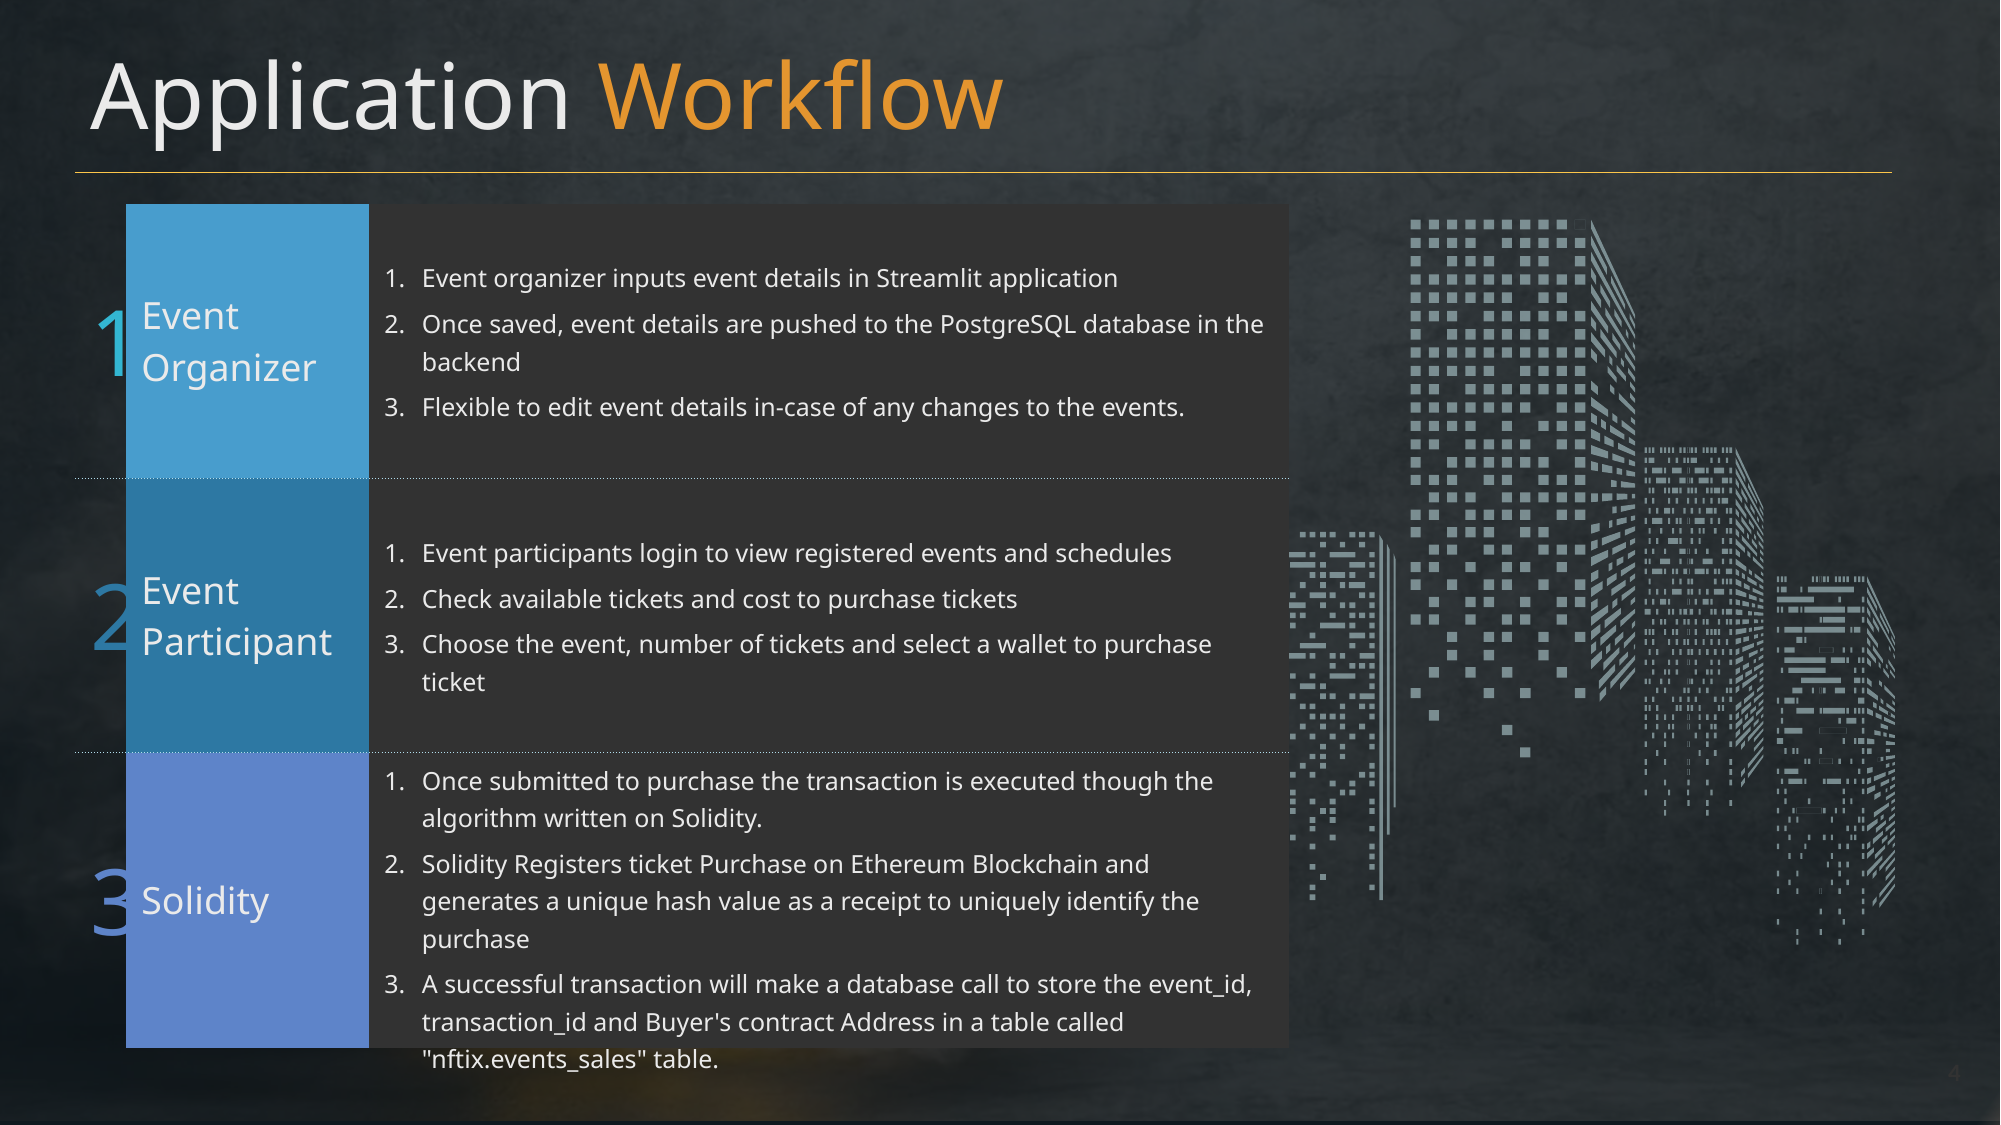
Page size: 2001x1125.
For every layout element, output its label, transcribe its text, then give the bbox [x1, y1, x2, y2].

text_box [1501, 420, 1512, 431]
text_box [1410, 420, 1421, 431]
text_box [1329, 713, 1336, 720]
text_box [1606, 572, 1617, 587]
text_box [1465, 492, 1476, 503]
text_box [1885, 740, 1895, 745]
text_box [1428, 384, 1439, 395]
text_box [1359, 703, 1366, 710]
text_box [1299, 531, 1306, 538]
text_box [1556, 402, 1567, 413]
text_box [1520, 614, 1531, 625]
text_box [1520, 562, 1531, 573]
text_box [1683, 568, 1690, 575]
text_box [1369, 602, 1375, 609]
text_box [1349, 562, 1366, 568]
text_box [1369, 683, 1375, 690]
text_box [1309, 864, 1316, 870]
text_box [1776, 606, 1784, 613]
text_box [1847, 606, 1865, 613]
text_box [1483, 292, 1495, 303]
text_box [1556, 347, 1567, 358]
text_box [1359, 663, 1366, 669]
text_box [1591, 604, 1609, 626]
text_box [1875, 820, 1886, 833]
text_box [1483, 402, 1495, 413]
text_box [1339, 753, 1346, 760]
text_box [1687, 457, 1697, 463]
text_box [1735, 609, 1743, 616]
text_box [1329, 612, 1336, 619]
text_box [1710, 487, 1725, 494]
text_box [1447, 219, 1458, 230]
text_box [1320, 622, 1346, 629]
text_box [1735, 637, 1742, 645]
text_box [1574, 274, 1586, 285]
text_box [1784, 697, 1795, 704]
text_box [1776, 576, 1787, 583]
text_box [1410, 688, 1421, 699]
text_box [1717, 497, 1729, 504]
text_box [1620, 667, 1636, 690]
text_box [1320, 683, 1326, 690]
text_box [1309, 817, 1316, 823]
text_box [1538, 457, 1549, 468]
text_box [1428, 509, 1439, 520]
text_box [1428, 562, 1439, 573]
text_box [1428, 347, 1439, 358]
text_box [1602, 493, 1613, 502]
text_box [1447, 527, 1458, 538]
text_box [1349, 531, 1356, 538]
text_box [1591, 332, 1606, 358]
text_box [1329, 663, 1336, 669]
text_box [1884, 685, 1895, 706]
text_box [1656, 477, 1667, 484]
text_box [1465, 420, 1476, 431]
text_box [1721, 548, 1733, 554]
text_box [1339, 743, 1346, 750]
text_box [1612, 453, 1625, 464]
text_box [1628, 367, 1636, 383]
text_box [1329, 817, 1336, 823]
text_box [1289, 653, 1306, 659]
text_box [1501, 631, 1512, 642]
text_box [1410, 474, 1421, 485]
text_box [1623, 631, 1636, 649]
text_box [1556, 492, 1567, 503]
text_box [1410, 402, 1421, 413]
text_box [1520, 747, 1531, 758]
text_box [1359, 592, 1366, 599]
text_box [1867, 687, 1878, 701]
text_box [1630, 392, 1636, 404]
text_box [1483, 310, 1495, 322]
text_box [1603, 647, 1620, 671]
text_box [1574, 347, 1586, 358]
text_box [1465, 237, 1476, 248]
text_box [1349, 602, 1356, 609]
text_box [1687, 649, 1694, 655]
text_box [1574, 365, 1586, 376]
text_box [1290, 622, 1296, 629]
text_box [1619, 651, 1628, 666]
text_box [1359, 693, 1375, 700]
text_box [1796, 636, 1803, 643]
text_box [1349, 780, 1356, 787]
text_box [1883, 659, 1895, 679]
text_box [1600, 624, 1617, 646]
text_box [1607, 365, 1617, 383]
text_box [1410, 329, 1421, 340]
text_box [1447, 631, 1458, 642]
text_box [1743, 582, 1750, 591]
text_box [1890, 828, 1895, 836]
text_box [1713, 588, 1725, 595]
text_box [1410, 527, 1421, 538]
text_box [1538, 274, 1549, 285]
text_box [1687, 487, 1697, 494]
text_box [1725, 507, 1733, 514]
text_box [1874, 730, 1881, 736]
text_box [1447, 492, 1458, 503]
text_box [1742, 600, 1749, 607]
text_box [1610, 425, 1625, 440]
text_box [1309, 673, 1316, 679]
text_box [1801, 677, 1841, 684]
text_box [1329, 780, 1336, 787]
text_box [1556, 274, 1567, 285]
text_box [1320, 723, 1326, 730]
text_box [1447, 347, 1458, 358]
text_box [1447, 274, 1458, 285]
text_box [1538, 292, 1549, 303]
text_box [1742, 643, 1754, 653]
text_box [1784, 647, 1795, 653]
text_box [1520, 527, 1531, 538]
text_box [1349, 632, 1366, 639]
text_box [1888, 813, 1895, 822]
text_box [1465, 509, 1476, 520]
text_box [1556, 614, 1567, 625]
text_box [1465, 667, 1476, 678]
text_box [1369, 632, 1375, 639]
text_box [1320, 602, 1326, 609]
text_box [1644, 608, 1651, 615]
text_box [1428, 420, 1439, 431]
text_box [1465, 256, 1476, 267]
text_box [1664, 507, 1671, 514]
text_box [1483, 274, 1495, 285]
text_box [1309, 572, 1316, 578]
text_box [1329, 693, 1336, 700]
text_box [1501, 724, 1513, 736]
text_box [1687, 705, 1694, 711]
text_box [1872, 896, 1877, 907]
text_box [1702, 558, 1713, 565]
text_box [1598, 663, 1616, 690]
text_box [1879, 883, 1895, 908]
text_box [1465, 329, 1476, 340]
text_box [1369, 622, 1375, 629]
text_box [1359, 531, 1366, 538]
text_box [1359, 723, 1366, 730]
text_box [1299, 762, 1306, 769]
text_box [1289, 602, 1306, 609]
text_box [1750, 705, 1764, 717]
text_box [1668, 538, 1682, 544]
text_box [1776, 738, 1784, 744]
text_box [1648, 457, 1655, 463]
text_box [1626, 470, 1636, 477]
text_box [1309, 713, 1316, 720]
text_box [1741, 767, 1745, 778]
text_box [1753, 737, 1764, 752]
text_box [1756, 639, 1764, 646]
text_box [1538, 237, 1549, 248]
text_box [1747, 576, 1757, 586]
text_box [1339, 723, 1346, 730]
text_box [1501, 329, 1512, 340]
text_box [1299, 582, 1306, 589]
text_box [1884, 716, 1895, 725]
text_box [1620, 504, 1636, 512]
text_box [1694, 517, 1705, 524]
text_box [1501, 237, 1512, 248]
text_box [1309, 894, 1316, 901]
text_box [1687, 558, 1694, 565]
text_box [1574, 474, 1586, 485]
text_box [1369, 884, 1375, 891]
text_box [1309, 826, 1316, 832]
text_box [1873, 772, 1886, 782]
text_box [1880, 778, 1890, 787]
text_box [1369, 703, 1375, 710]
text_box [1428, 596, 1439, 608]
text_box [1858, 697, 1865, 704]
table_cell Solidity [126, 753, 369, 1048]
text_box [1877, 756, 1884, 762]
text_box [1574, 237, 1586, 248]
text_box [1501, 219, 1512, 230]
text_box [1299, 612, 1306, 619]
text_box [1369, 780, 1375, 787]
text_box [1744, 690, 1755, 704]
text_box [1447, 402, 1458, 413]
text_box [1538, 310, 1549, 322]
text_box [1887, 834, 1895, 846]
text_box [1854, 677, 1865, 684]
text_box [1386, 543, 1390, 835]
text_box [1501, 579, 1512, 590]
text_box [1612, 598, 1618, 609]
table_cell Once submitted to purchase the transaction is executed though the algorithm written on Solidity. Solidity Registers ticket Purchase on Ethereum Blockchain and generates a unique hash value as a receipt to uniquely identify the purchase A successful transaction will make a database call to store the event_id, transaction_id and Buyer's contract Address in a table called "nftix.events_sales" table. [369, 753, 1289, 1048]
text_box [1879, 874, 1895, 898]
text_box [1556, 509, 1567, 520]
text_box [1309, 592, 1326, 599]
text_box [1501, 614, 1512, 625]
text_box [1556, 667, 1567, 678]
text_box [1602, 463, 1613, 474]
text_box [1538, 631, 1549, 642]
text_box [1329, 673, 1356, 679]
text_box [1874, 791, 1881, 800]
text_box [1556, 310, 1567, 322]
text_box [1606, 643, 1611, 655]
text_box [1574, 457, 1586, 468]
text_box [1483, 365, 1495, 376]
text_box [1574, 420, 1586, 431]
text_box [1687, 477, 1694, 484]
text_box [1465, 614, 1476, 625]
text_box [1309, 798, 1316, 805]
text_box [1735, 447, 1764, 557]
text_box [1784, 657, 1826, 663]
text_box [1410, 562, 1421, 573]
text_box [1735, 685, 1740, 694]
text_box [1679, 477, 1686, 484]
text_box [1483, 384, 1495, 395]
text_box [1713, 568, 1721, 575]
text_box [1591, 428, 1601, 442]
text_box [1612, 541, 1626, 555]
text_box [1538, 527, 1549, 538]
text_box [1591, 624, 1601, 641]
text_box [1624, 526, 1636, 536]
text_box [1858, 816, 1865, 823]
text_box [1483, 347, 1495, 358]
text_box [1574, 688, 1586, 699]
text_box [1752, 587, 1764, 596]
text_box [1520, 384, 1531, 395]
text_box [1410, 347, 1421, 358]
text_box [1410, 219, 1421, 230]
text_box [1447, 457, 1458, 468]
text_box [1349, 789, 1356, 796]
text_box [1538, 329, 1549, 340]
text_box [1591, 581, 1603, 597]
text_box [1672, 467, 1682, 474]
text_box [1784, 626, 1803, 633]
text_box [1520, 310, 1531, 322]
text_box [1574, 439, 1586, 450]
text_box [1819, 576, 1829, 583]
text_box [1652, 467, 1663, 474]
text_box [1329, 834, 1336, 841]
text_box [1867, 677, 1872, 687]
text_box [1428, 274, 1439, 285]
text_box [1819, 616, 1845, 623]
text_box [1574, 329, 1586, 340]
text_box [1612, 412, 1618, 424]
text_box [1483, 509, 1495, 520]
text_box [1320, 743, 1326, 750]
text_box [1465, 292, 1476, 303]
text_box [1309, 653, 1316, 659]
text_box [1290, 592, 1296, 599]
text_box [1359, 653, 1375, 659]
text_box [1428, 439, 1439, 450]
text_box [1483, 544, 1495, 555]
text_box [1501, 544, 1512, 555]
text_box [1796, 807, 1826, 814]
text_box [1410, 384, 1421, 395]
text_box [1672, 487, 1682, 494]
text_box [1753, 718, 1759, 728]
text_box [1745, 669, 1752, 678]
text_box [1675, 517, 1682, 524]
text_box [1748, 594, 1757, 601]
text_box [1885, 866, 1895, 882]
text_box [1520, 688, 1531, 699]
text_box [1520, 457, 1531, 468]
text_box [1721, 578, 1733, 585]
text_box [1858, 657, 1865, 663]
text_box [1339, 541, 1346, 548]
text_box [1822, 778, 1841, 784]
text_box [1369, 733, 1375, 740]
text_box [1687, 588, 1694, 595]
text_box [1872, 830, 1883, 845]
text_box [1359, 541, 1366, 548]
text_box [1819, 687, 1826, 694]
text_box [1556, 219, 1567, 230]
text_box [1329, 733, 1336, 740]
text_box [1369, 713, 1375, 720]
text_box [1501, 492, 1512, 503]
text_box [1538, 365, 1549, 376]
text_box [1858, 576, 1865, 583]
text_box [1591, 445, 1609, 459]
text_box [1290, 733, 1296, 740]
text_box [1349, 733, 1356, 740]
text_box [1349, 643, 1356, 649]
text_box [1591, 396, 1609, 417]
text_box [1591, 461, 1598, 472]
text_box [1369, 762, 1375, 769]
text_box [1574, 596, 1586, 608]
text_box [1501, 347, 1512, 358]
text_box [1349, 663, 1356, 669]
text_box [1339, 703, 1346, 710]
text_box [1501, 667, 1513, 678]
text_box [1465, 562, 1476, 573]
text_box [1447, 474, 1458, 485]
text_box [1428, 310, 1439, 322]
text_box [1735, 701, 1742, 712]
text_box [1290, 771, 1296, 778]
text_box [1520, 274, 1531, 285]
text_box [1672, 568, 1679, 575]
text_box [1538, 347, 1549, 358]
table_cell Event Participant [126, 478, 369, 753]
text_box [1329, 531, 1336, 538]
text_box [1465, 274, 1476, 285]
text_box [1410, 237, 1421, 248]
text_box [1574, 631, 1586, 642]
text_box [1631, 620, 1636, 630]
text_box [1483, 439, 1495, 450]
text_box [1501, 310, 1512, 322]
text_box [1604, 607, 1621, 629]
text_box [1538, 474, 1549, 485]
text_box [1299, 703, 1306, 710]
text_box [1574, 256, 1586, 267]
text_box [1735, 712, 1754, 739]
text_box [1660, 598, 1667, 605]
text_box [1706, 507, 1717, 514]
text_box [1627, 549, 1636, 560]
text_box [1320, 541, 1326, 548]
text_box [1289, 552, 1306, 558]
text_box [1886, 702, 1895, 713]
text_box [1556, 365, 1567, 376]
text_box [1369, 853, 1375, 860]
text_box [1447, 544, 1458, 555]
text_box [1428, 614, 1439, 625]
text_box [1867, 627, 1883, 669]
text_box [1339, 713, 1346, 720]
text_box [1591, 641, 1597, 655]
text_box [1611, 579, 1626, 596]
text_box [1788, 606, 1799, 613]
text_box [1520, 596, 1531, 608]
text_box [1858, 707, 1865, 714]
text_box [1710, 723, 1717, 730]
text_box [1630, 381, 1636, 393]
text_box [1614, 631, 1624, 646]
text_box [1339, 653, 1346, 659]
text_box [1616, 364, 1626, 382]
text_box [1309, 703, 1316, 710]
text_box [1329, 808, 1336, 814]
text_box [1830, 657, 1845, 663]
text_box [1483, 329, 1495, 340]
text_box [1410, 292, 1421, 303]
text_box [1447, 310, 1458, 322]
text_box [1538, 420, 1549, 431]
text_box [1447, 292, 1458, 303]
text_box [1609, 355, 1613, 367]
text_box [1290, 834, 1296, 841]
text_box [1601, 418, 1606, 430]
text_box [1710, 629, 1721, 635]
text_box [1309, 753, 1316, 760]
text_box [1465, 219, 1476, 230]
text_box [1520, 329, 1531, 340]
text_box [1752, 556, 1764, 570]
text_box [1501, 274, 1512, 285]
text_box [1725, 528, 1733, 534]
text_box [1834, 687, 1845, 694]
text_box [1501, 457, 1512, 468]
text_box [1483, 474, 1495, 485]
text_box [1725, 568, 1733, 575]
text_box [1616, 467, 1623, 475]
text_box [1501, 292, 1512, 303]
text_box [1788, 667, 1826, 673]
text_box [1687, 678, 1694, 685]
text_box [1339, 582, 1346, 589]
text_box [1501, 509, 1512, 520]
text_box [1885, 755, 1895, 760]
text_box [1804, 758, 1811, 764]
text_box [1447, 329, 1458, 340]
text_box [1349, 622, 1356, 629]
text_box [1299, 683, 1316, 690]
text_box [1556, 439, 1567, 450]
text_box [1538, 256, 1549, 267]
text_box [1309, 552, 1316, 558]
text_box [1754, 611, 1764, 616]
text_box [1520, 256, 1531, 267]
text_box [1687, 578, 1694, 585]
text_box [1721, 477, 1733, 484]
text_box [1616, 517, 1627, 526]
text_box [1290, 612, 1296, 619]
text_box [1804, 626, 1845, 633]
text_box [1754, 573, 1764, 583]
text_box [1672, 629, 1679, 635]
text_box [1867, 708, 1873, 716]
text_box [1605, 307, 1636, 362]
text_box [1888, 768, 1895, 775]
text_box [1735, 568, 1740, 577]
text_box [1858, 738, 1865, 744]
text_box [1867, 844, 1895, 879]
text_box [1501, 402, 1512, 413]
text_box [1735, 578, 1742, 587]
table_cell Event participants login to view registered events and schedules Check available tickets and cost to purchase tickets Choose the event, number of tickets and select a wallet to purchase ticket [369, 478, 1289, 753]
text_box [1410, 365, 1421, 376]
text_box [1624, 351, 1636, 372]
text_box [1741, 777, 1745, 788]
text_box [1520, 365, 1531, 376]
text_box [1410, 256, 1421, 267]
text_box [1329, 572, 1346, 578]
text_box [1574, 384, 1586, 395]
text_box [1804, 606, 1845, 613]
text_box [1717, 705, 1725, 711]
text_box [1447, 365, 1458, 376]
text_box [1410, 310, 1421, 322]
text_box [1538, 579, 1549, 590]
text_box [1608, 562, 1613, 572]
table_cell 2 [75, 478, 126, 753]
text_box [1556, 292, 1567, 303]
text_box [1483, 688, 1495, 699]
text_box [1483, 579, 1495, 590]
text_box [1710, 608, 1717, 615]
text_box [1850, 626, 1861, 633]
text_box [1747, 745, 1764, 769]
text_box [1867, 818, 1878, 832]
text_box [1776, 596, 1814, 603]
text_box [1501, 474, 1512, 485]
text_box [1329, 592, 1336, 599]
text_box [1483, 649, 1495, 661]
text_box [1501, 384, 1512, 395]
text_box [1628, 459, 1636, 467]
text_box [1652, 568, 1663, 575]
text_box [1721, 447, 1733, 453]
text_box [1621, 420, 1636, 436]
text_box [1758, 699, 1764, 707]
text_box [1735, 627, 1747, 635]
text_box [1428, 292, 1439, 303]
text_box [1556, 562, 1567, 573]
text_box [1591, 219, 1636, 340]
text_box [1713, 467, 1725, 474]
text_box [1620, 562, 1636, 577]
text_box [1309, 531, 1316, 538]
text_box [1369, 771, 1375, 778]
text_box [1591, 348, 1597, 363]
text_box [1735, 548, 1740, 558]
text_box [1465, 384, 1476, 395]
text_box [1299, 643, 1326, 649]
text_box [1447, 579, 1458, 590]
text_box [1538, 492, 1549, 503]
text_box [1735, 648, 1740, 656]
text_box [1483, 457, 1495, 468]
text_box [1379, 534, 1383, 901]
text_box [1428, 667, 1439, 678]
text_box [1748, 649, 1758, 658]
text_box [1329, 653, 1336, 659]
text_box [1620, 357, 1624, 368]
text_box [1574, 579, 1586, 590]
text_box [1538, 544, 1549, 555]
text_box [1465, 527, 1476, 538]
text_box [1290, 693, 1296, 700]
text_box [1652, 517, 1663, 524]
text_box [1796, 707, 1814, 714]
text_box [1501, 562, 1512, 573]
text_box [1616, 493, 1628, 500]
text_box [1520, 509, 1531, 520]
text_box [1369, 592, 1375, 599]
text_box [1556, 237, 1567, 248]
text_box [1428, 402, 1439, 413]
text_box [1309, 632, 1316, 639]
text_box [1556, 420, 1567, 431]
text_box [1792, 687, 1803, 694]
text_box [1574, 402, 1586, 413]
text_box [1428, 219, 1439, 230]
text_box [1630, 596, 1636, 606]
text_box [1447, 420, 1458, 431]
text_box [1447, 237, 1458, 248]
table_header 1 [75, 204, 126, 478]
text_box [1556, 596, 1567, 608]
text_box [1320, 582, 1326, 589]
text_box [1556, 474, 1567, 485]
text_box [1591, 493, 1598, 503]
text_box [1410, 439, 1421, 450]
text_box [1867, 576, 1895, 652]
text_box [1309, 884, 1316, 891]
text_box [1741, 701, 1752, 715]
text_box [1520, 347, 1531, 358]
text_box [1867, 777, 1872, 785]
text_box [1320, 762, 1326, 769]
text_box [1601, 531, 1621, 546]
text_box [1867, 785, 1876, 795]
text_box [1574, 310, 1586, 322]
text_box [1885, 820, 1895, 833]
text_box [1702, 598, 1709, 605]
text_box [1735, 558, 1747, 572]
text_box [1735, 588, 1747, 598]
text_box [1465, 439, 1476, 450]
text_box [1520, 402, 1531, 413]
text_box [1520, 219, 1531, 230]
text_box [1428, 544, 1439, 555]
text_box [1873, 802, 1889, 818]
text_box [1369, 743, 1375, 750]
text_box [1465, 596, 1476, 608]
text_box [1698, 477, 1709, 484]
text_box [1784, 768, 1799, 774]
text_box [1591, 650, 1602, 670]
text_box Application Workflow [75, 30, 1892, 156]
text_box [1309, 771, 1316, 778]
text_box [1742, 673, 1758, 689]
text_box [1735, 655, 1744, 665]
text_box [1465, 402, 1476, 413]
text_box [1591, 539, 1598, 551]
text_box [1885, 791, 1895, 801]
text_box [1807, 586, 1854, 593]
text_box [1556, 384, 1567, 395]
text_box [1742, 662, 1749, 671]
text_box [1660, 558, 1671, 565]
text_box [1520, 237, 1531, 248]
text_box [1483, 596, 1495, 608]
text_box [1630, 515, 1636, 522]
text_box [1610, 384, 1615, 396]
text_box [1428, 365, 1439, 376]
text_box [1447, 256, 1458, 267]
text_box [1483, 527, 1495, 538]
text_box [1329, 552, 1356, 558]
table_header Event organizer inputs event details in Streamlit application Once saved, event details are pushed to the PostgreSQL database in the backend Flexible to edit event details in-case of any changes to the events. [369, 204, 1289, 478]
text_box [1410, 274, 1421, 285]
text_box [1359, 771, 1366, 778]
text_box [1290, 789, 1296, 796]
text_box [1735, 720, 1764, 750]
text_box [1369, 612, 1375, 619]
text_box [1599, 686, 1607, 702]
text_box [1879, 705, 1895, 719]
text_box [1339, 789, 1346, 796]
text_box [1410, 614, 1421, 625]
text_box [1819, 707, 1845, 714]
text_box [1618, 442, 1636, 457]
text_box [1410, 457, 1421, 468]
text_box [1757, 684, 1764, 693]
text_box [1329, 798, 1336, 805]
text_box [1694, 467, 1705, 474]
text_box [1465, 457, 1476, 468]
text_box [1742, 619, 1749, 625]
text_box [1604, 435, 1614, 448]
text_box [1538, 219, 1549, 230]
text_box [1618, 392, 1636, 415]
text_box [1881, 834, 1888, 845]
text_box [1410, 579, 1421, 590]
text_box [1369, 531, 1375, 538]
text_box [1483, 631, 1495, 642]
text_box [1758, 654, 1764, 661]
text_box [1574, 509, 1586, 520]
text_box [1428, 474, 1439, 485]
text_box [1600, 328, 1617, 358]
text_box [1683, 608, 1694, 615]
text_box [1591, 380, 1598, 396]
text_box [1349, 612, 1356, 619]
text_box [1679, 548, 1686, 554]
table_header Event Organizer [126, 204, 369, 478]
text_box [1349, 693, 1356, 700]
text_box [1290, 562, 1316, 568]
text_box [1556, 544, 1567, 555]
text_box [1880, 723, 1888, 730]
text_box [1735, 674, 1743, 685]
text_box [1591, 569, 1599, 583]
text_box [1753, 626, 1764, 631]
text_box [1591, 549, 1609, 567]
text_box [1687, 447, 1697, 453]
text_box [1875, 712, 1882, 720]
text_box [1867, 738, 1875, 745]
text_box [1591, 598, 1598, 612]
text_box [1725, 687, 1733, 694]
text_box [1290, 798, 1296, 805]
text_box [1447, 649, 1458, 661]
text_box [1501, 439, 1512, 450]
text_box [1428, 237, 1439, 248]
text_box [1574, 544, 1586, 555]
text_box [1369, 843, 1375, 850]
text_box [1620, 481, 1636, 488]
text_box [1784, 727, 1803, 734]
text_box [1299, 723, 1306, 730]
text_box [1630, 416, 1636, 426]
text_box [1410, 509, 1421, 520]
text_box [1867, 767, 1873, 774]
text_box [1320, 713, 1326, 720]
text_box [1520, 439, 1531, 450]
text_box [1465, 365, 1476, 376]
text_box [1339, 602, 1346, 609]
text_box [1747, 754, 1764, 779]
text_box [1538, 649, 1549, 661]
text_box [1465, 347, 1476, 358]
text_box [1320, 753, 1326, 760]
text_box [1629, 573, 1636, 583]
text_box [1846, 717, 1857, 724]
text_box [1721, 608, 1733, 615]
text_box [1320, 531, 1326, 538]
text_box [1753, 691, 1764, 704]
text_box [1349, 572, 1356, 578]
text_box [1612, 506, 1617, 514]
text_box [1538, 384, 1549, 395]
text_box [1320, 693, 1326, 700]
text_box [1591, 412, 1597, 425]
text_box [1630, 538, 1636, 546]
text_box [1611, 479, 1617, 487]
text_box [1672, 588, 1682, 595]
text_box [1359, 612, 1366, 619]
text_box [1520, 492, 1531, 503]
text_box [1735, 667, 1740, 676]
text_box [1776, 586, 1787, 593]
text_box [1620, 608, 1636, 627]
text_box [1610, 654, 1636, 689]
text_box [1428, 710, 1439, 721]
text_box [1309, 733, 1316, 740]
table_cell 3 [75, 753, 126, 1048]
text_box [1675, 705, 1682, 711]
text_box [1628, 436, 1636, 446]
text_box [1710, 447, 1717, 453]
text_box [1483, 256, 1495, 267]
text_box [1725, 619, 1733, 625]
text_box [1309, 843, 1316, 850]
text_box [1428, 492, 1439, 503]
text_box [1694, 568, 1705, 575]
text_box [1621, 585, 1636, 601]
text_box [1788, 778, 1803, 784]
text_box [1348, 582, 1366, 589]
text_box [1574, 492, 1586, 503]
text_box [1591, 522, 1600, 534]
text_box [1616, 556, 1624, 567]
text_box [1754, 662, 1764, 672]
text_box [1369, 798, 1375, 805]
text_box [1483, 219, 1495, 230]
